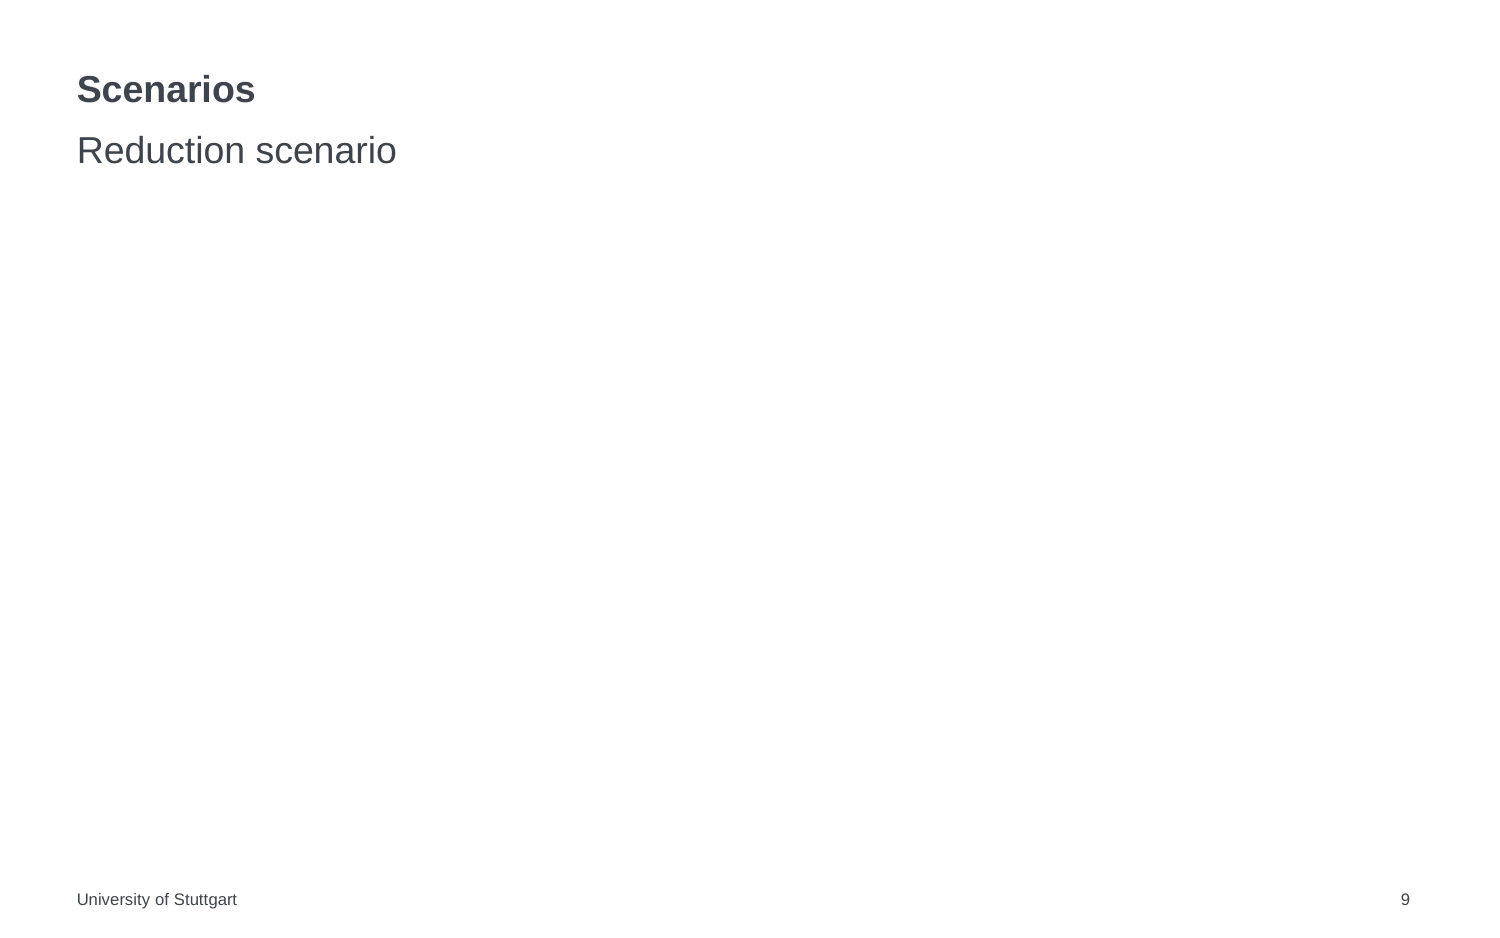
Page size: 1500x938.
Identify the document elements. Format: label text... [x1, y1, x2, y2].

title Scenarios [76, 64, 1424, 111]
list Reduction scenario [76, 117, 1424, 163]
footer University of Stuttgart [76, 888, 1072, 910]
slide_number 9 [1400, 888, 1438, 910]
